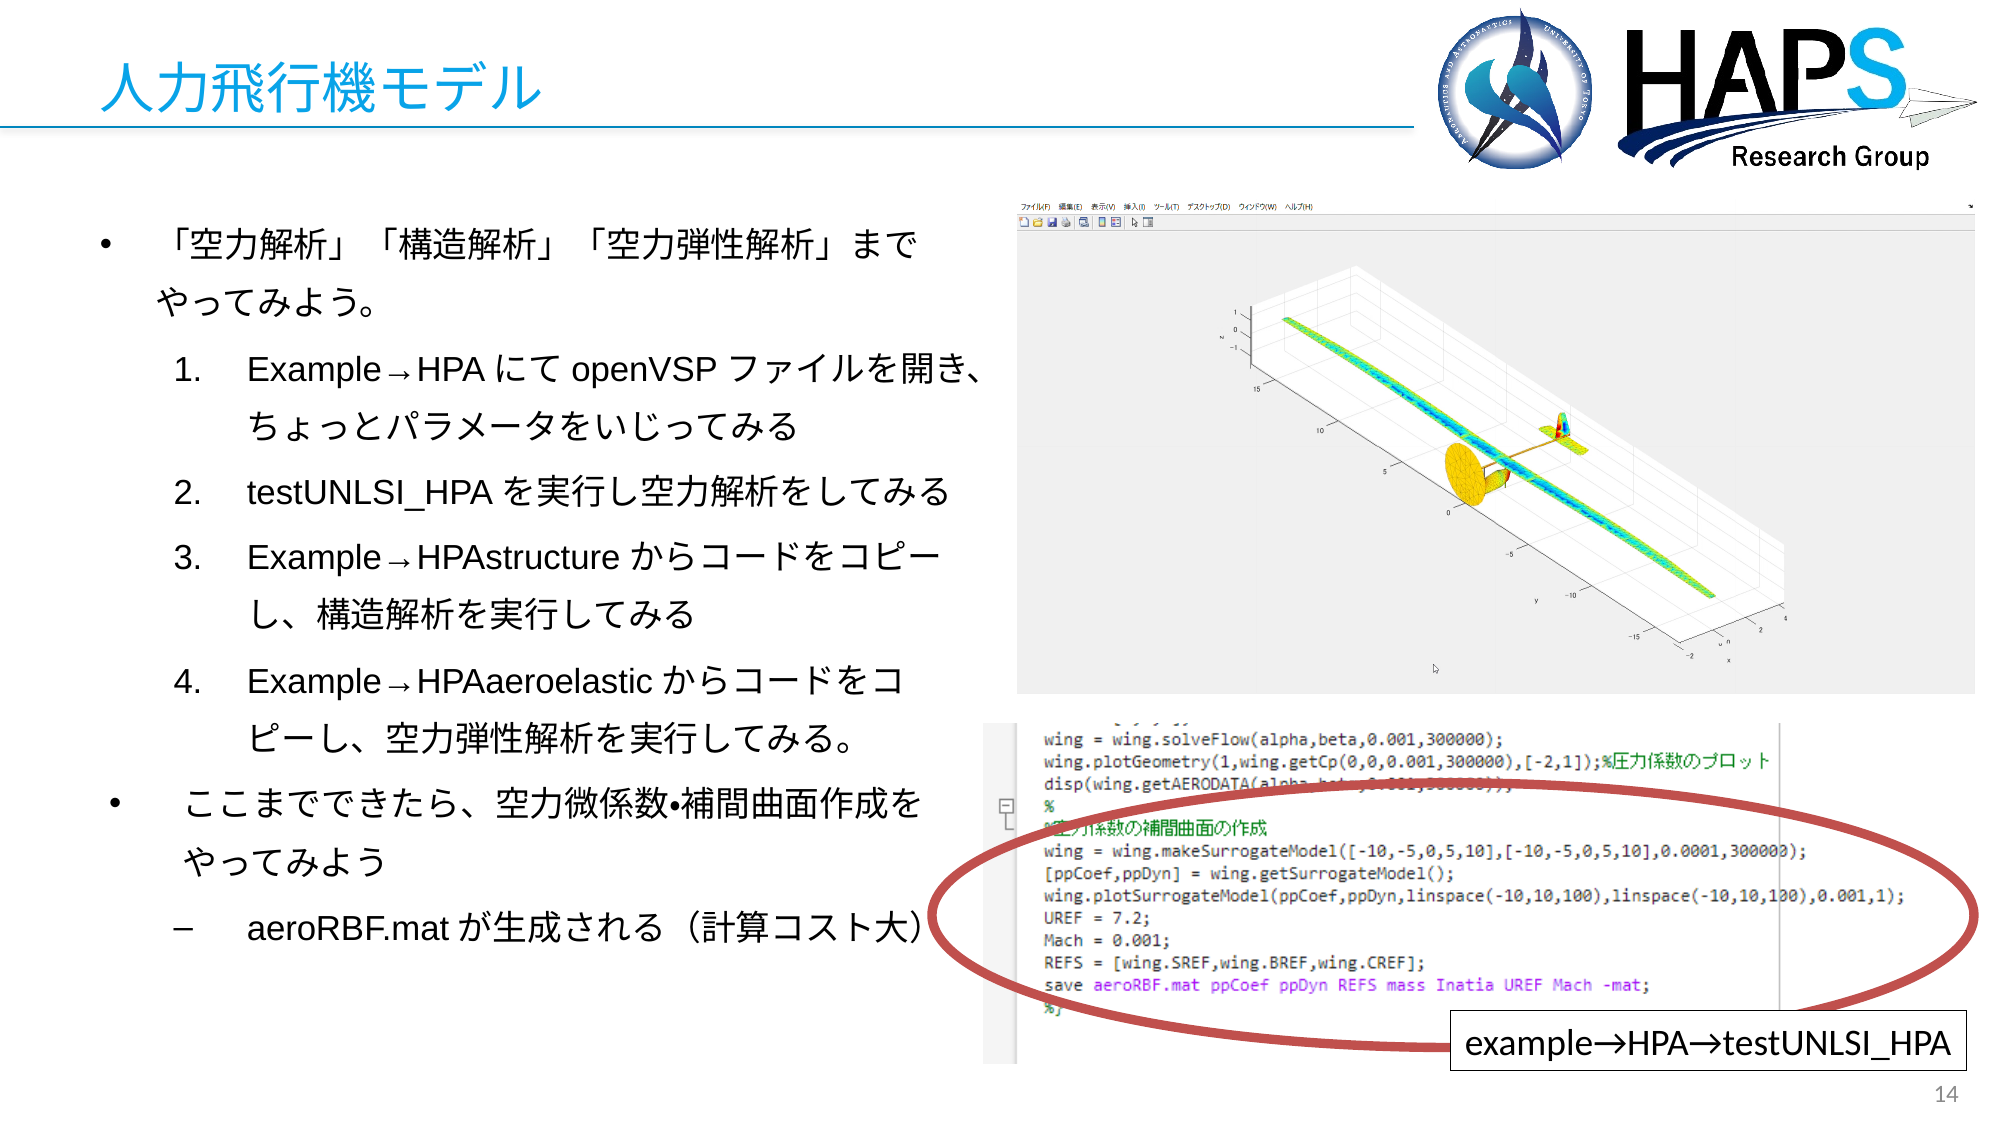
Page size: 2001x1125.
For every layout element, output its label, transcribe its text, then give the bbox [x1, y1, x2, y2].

picture [1438, 0, 2001, 221]
list 「空力解析」「構造解析」「空力弾性解析」までやってみよう。 Example→HPAにてopenVSPファイルを開き、ちょっとパラメータをいじってみる testUNLSI_HPAを実行し空力解析をしてみる Example→HPAstructureからコードをコピーし、構造解析を実行してみる Example→HPAaeroelasticからコードをコピーし、空力弾性解析を実行してみる。 ここまでできたら、空力微係数・補間曲面作成をやってみよう aeroRBF.matが生成される（計算コスト大） [99, 198, 984, 1005]
picture [983, 723, 1984, 1064]
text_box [1016, 198, 1977, 695]
title 人力飛行機モデル [99, 2, 1900, 120]
slide_number 14 [1899, 1072, 1974, 1123]
text_box [931, 860, 978, 970]
